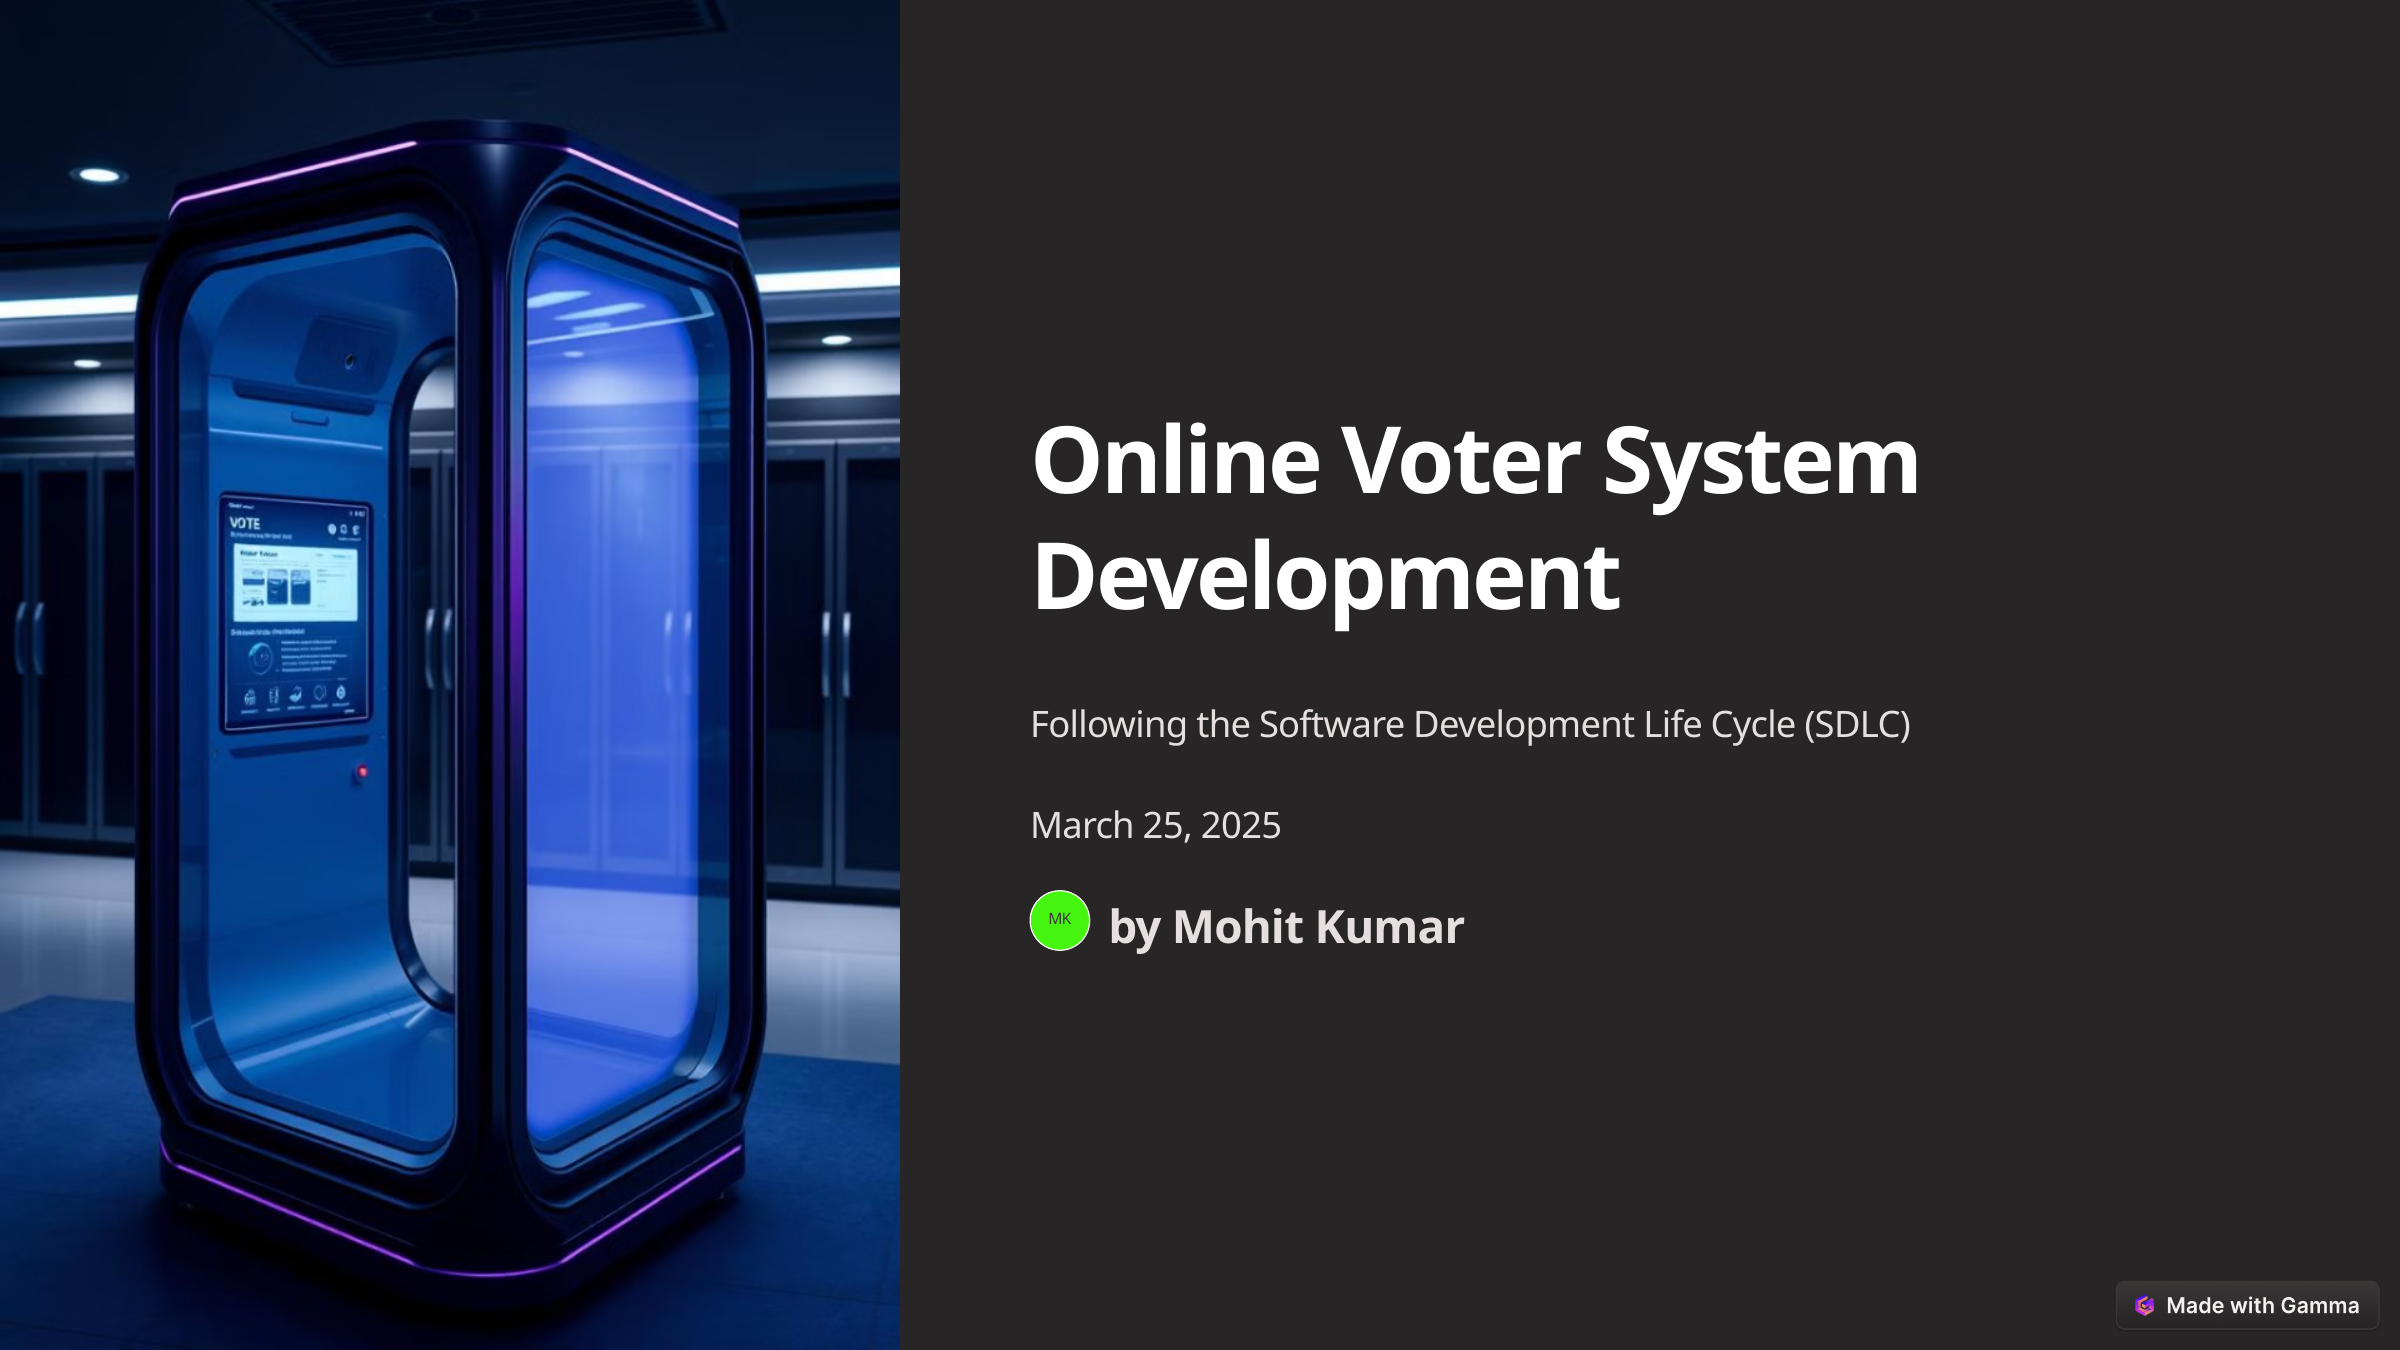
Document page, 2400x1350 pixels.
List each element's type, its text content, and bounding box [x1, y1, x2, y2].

text_box [1030, 890, 1090, 951]
text_box March 25, 2025 [1030, 786, 2270, 847]
picture [0, 0, 900, 1350]
text_box by Mohit Kumar [1108, 887, 1456, 953]
text_box Online Voter System Development [1030, 396, 2270, 630]
picture [2106, 1271, 2389, 1339]
text_box MK [1047, 912, 1072, 929]
text_box Following the Software Development Life Cycle (SDLC) [1030, 685, 2270, 745]
